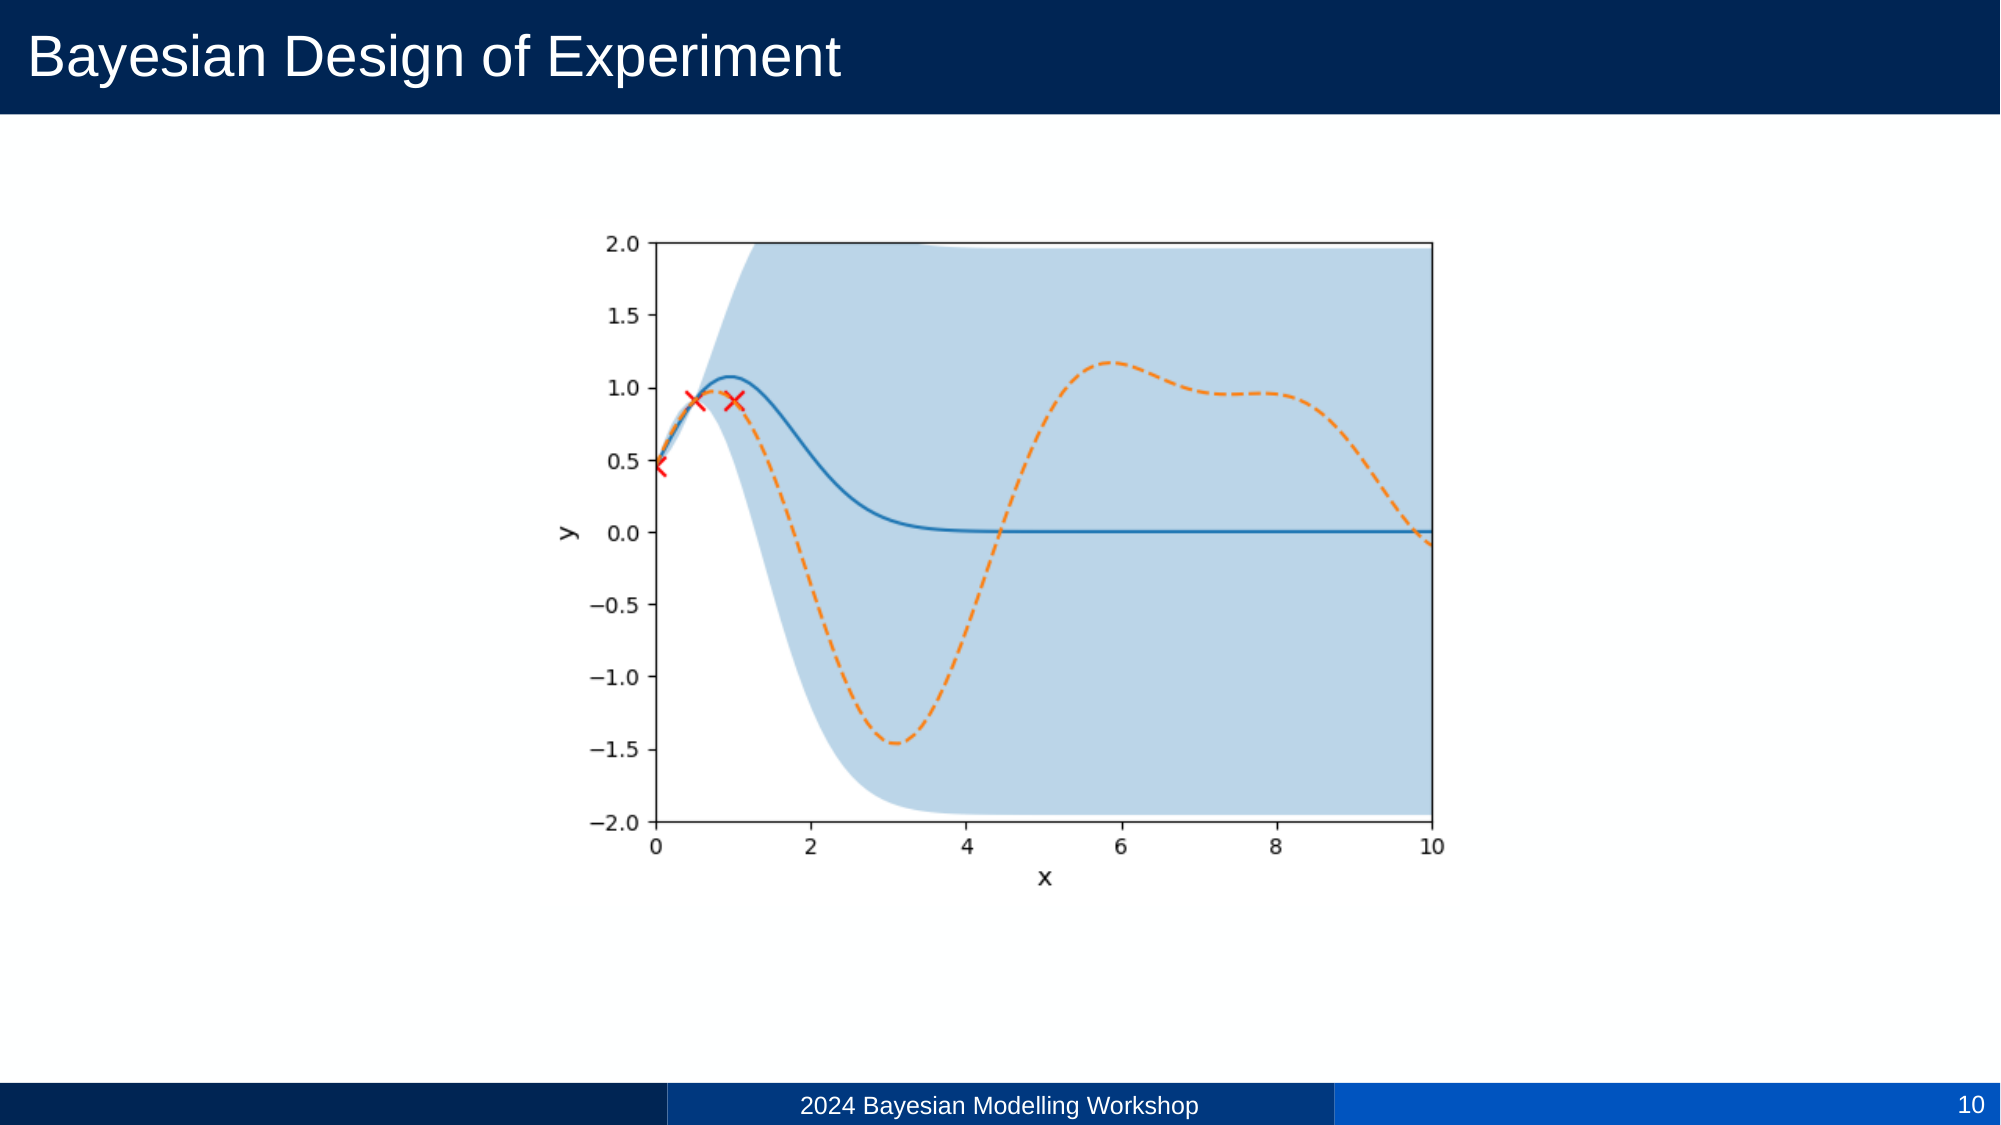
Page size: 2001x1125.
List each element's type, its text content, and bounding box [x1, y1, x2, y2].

title Bayesian Design of Experiment [12, 6, 1984, 108]
picture [540, 219, 1460, 906]
